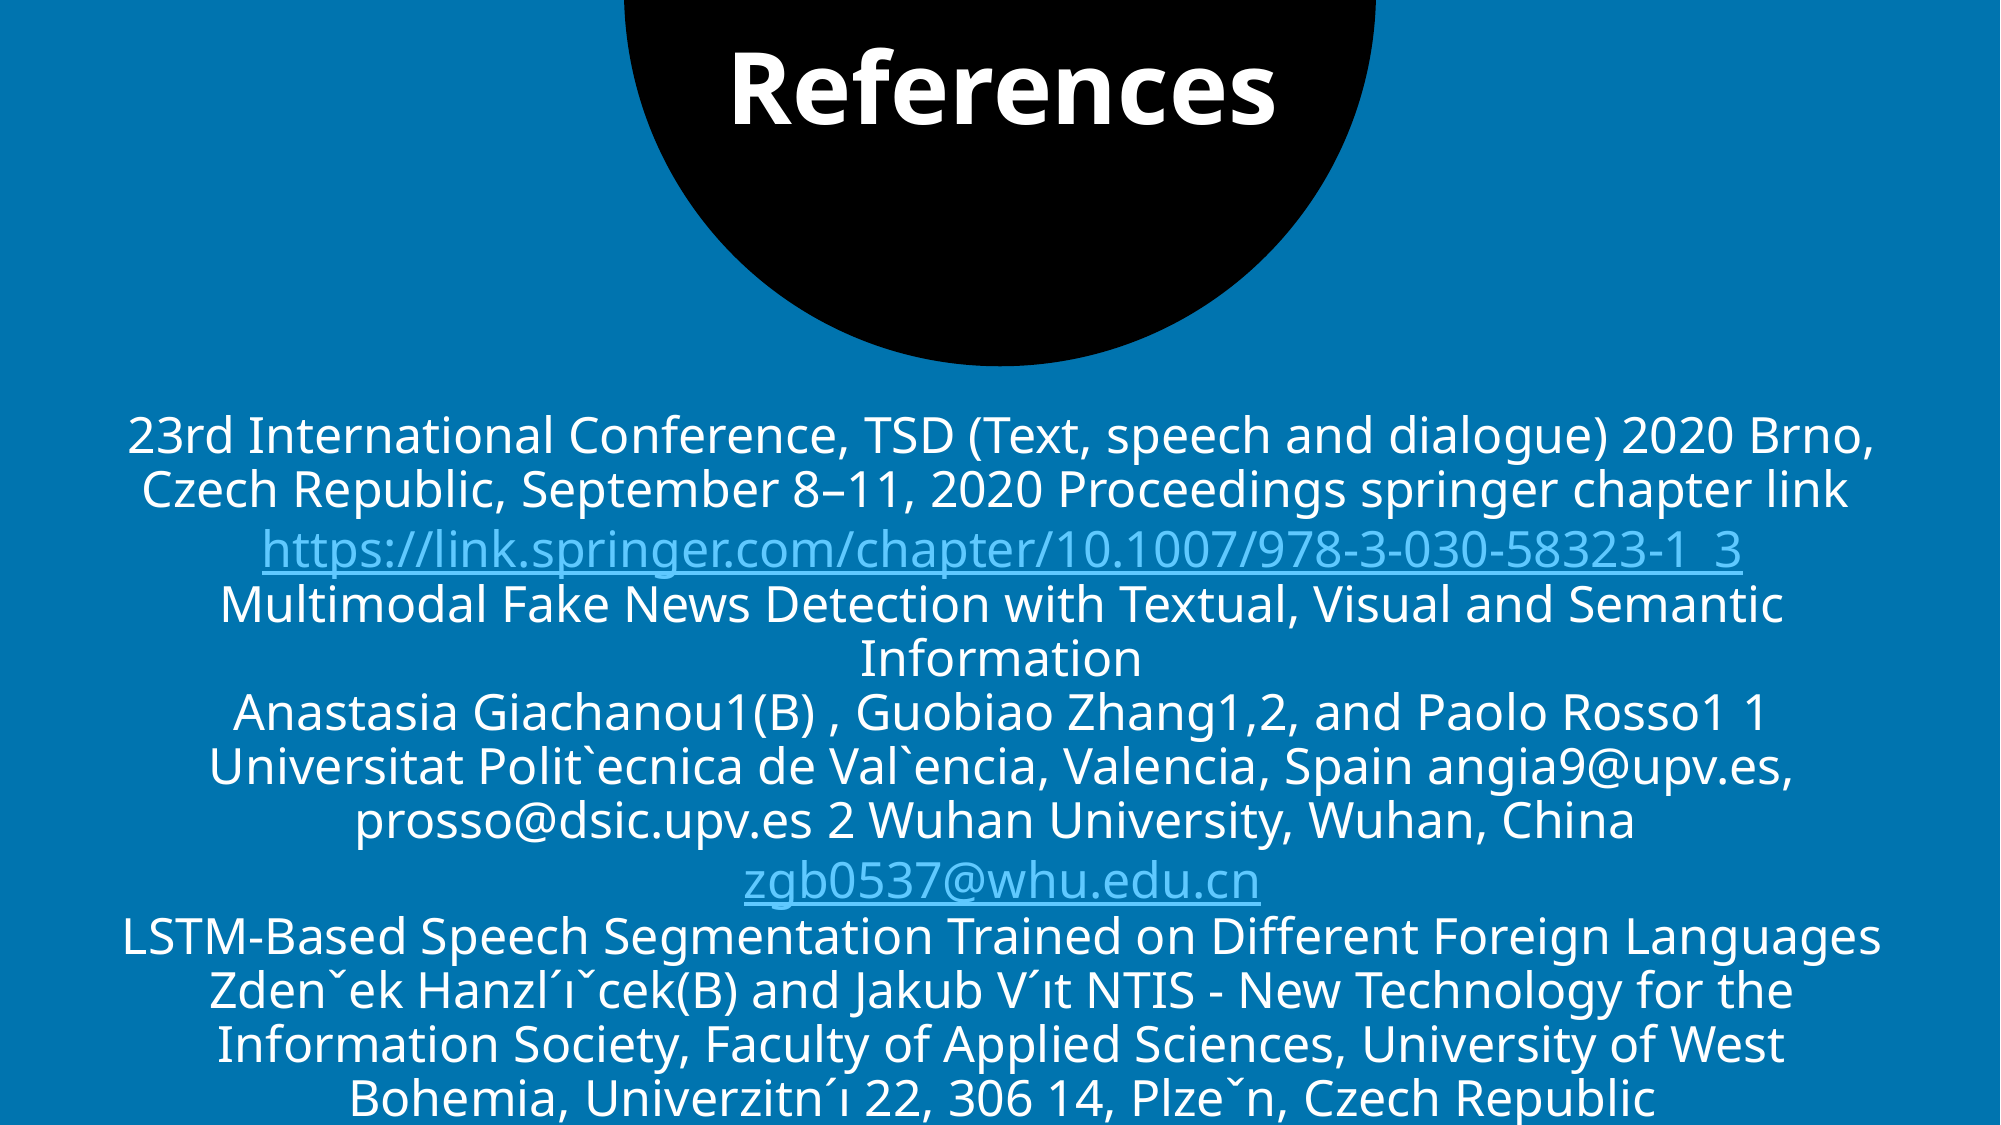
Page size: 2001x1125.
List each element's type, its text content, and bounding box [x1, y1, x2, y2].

picture [353, 1081, 377, 1115]
picture [287, 1050, 310, 1062]
picture [1199, 1089, 1221, 1116]
picture [828, 1078, 835, 1085]
picture [625, 1089, 646, 1115]
picture [1337, 1057, 1343, 1068]
picture [1285, 1050, 1306, 1062]
picture [383, 1050, 403, 1062]
picture [1772, 1050, 1783, 1062]
picture [1135, 1081, 1157, 1115]
picture [1338, 1090, 1356, 1115]
picture [967, 1050, 973, 1061]
picture [560, 1111, 566, 1122]
picture [1307, 1080, 1332, 1116]
picture [951, 1080, 973, 1116]
picture [655, 1050, 673, 1073]
picture [1106, 1111, 1112, 1122]
picture [723, 1089, 737, 1115]
picture [845, 1050, 863, 1073]
picture [220, 1050, 231, 1061]
picture [887, 1050, 910, 1062]
picture [924, 1111, 930, 1122]
picture [1313, 1050, 1331, 1062]
picture [475, 1089, 512, 1115]
picture [787, 1050, 808, 1062]
list 23rd International Conference, TSD (Text, speech and dialogue) 2020 Brno, Czech Republic, September 8–11, 2020 Proceedings springer chapter link https://link.springer.com/chapter/10.1007/978-3-030-58323-1_3 Multimodal Fake News Detection with Textual, Visual and Semantic Information Anastasia Giachanou1(B) , Guobiao Zhang1,2, and Paolo Rosso1 1 Universitat Polit`ecnica de Val`encia, Valencia, Spain angia9@upv.es, prosso@dsic.upv.es 2 Wuhan University, Wuhan, China zgb0537@whu.edu.cn LSTM-Based Speech Segmentation Trained on Different Foreign Languages Zdenˇek Hanzl´ıˇcek(B) and Jakub V´ıt NTIS - New Technology for the Information Society, Faculty of Applied Sciences, University of West Bohemia, Univerzitn´ı 22, 306 14, Plzeˇn, Czech Republic {zhanzlic,jvit}@ntis.zcu.c [46, 402, 1959, 1050]
picture [443, 1050, 466, 1062]
picture [413, 1050, 424, 1062]
picture [665, 1090, 688, 1115]
picture [1549, 1090, 1570, 1116]
picture [1518, 1089, 1540, 1125]
picture [742, 1090, 760, 1115]
picture [641, 1050, 652, 1062]
picture [1580, 1079, 1602, 1116]
picture [383, 1089, 407, 1116]
picture [1165, 1050, 1183, 1062]
picture [1459, 1081, 1482, 1115]
picture [1250, 1089, 1271, 1115]
picture [545, 1050, 568, 1062]
picture [1558, 1050, 1569, 1062]
picture [867, 1080, 889, 1115]
picture [761, 1050, 779, 1062]
picture [1202, 1050, 1223, 1062]
picture [1279, 1111, 1285, 1122]
picture [1261, 1050, 1279, 1062]
picture [444, 1089, 466, 1116]
picture [516, 1050, 537, 1062]
picture [1137, 1050, 1158, 1062]
picture [1094, 1050, 1117, 1062]
picture [1613, 1050, 1636, 1062]
picture [1008, 1080, 1031, 1116]
picture [980, 1050, 1002, 1073]
picture [1635, 1089, 1653, 1116]
picture [733, 1050, 753, 1062]
picture [1176, 1090, 1194, 1115]
picture [1470, 1050, 1491, 1062]
picture [1699, 1050, 1709, 1061]
picture [1011, 1050, 1033, 1073]
picture [1519, 1050, 1537, 1062]
picture [1389, 1089, 1407, 1116]
picture [1746, 1050, 1764, 1062]
picture [1448, 1050, 1460, 1061]
picture [693, 1089, 715, 1116]
picture [611, 1050, 632, 1062]
picture [574, 1050, 592, 1062]
picture [1572, 1050, 1590, 1073]
picture [1361, 1089, 1383, 1116]
picture [776, 1084, 791, 1116]
picture [415, 1079, 436, 1115]
picture [532, 1089, 552, 1116]
picture [831, 1050, 842, 1062]
picture [896, 1080, 918, 1115]
picture [798, 1089, 819, 1115]
picture [1488, 1089, 1510, 1116]
picture [1366, 1050, 1392, 1062]
picture [944, 1050, 951, 1061]
picture [589, 1081, 615, 1116]
picture [709, 1050, 713, 1061]
picture [1077, 1081, 1102, 1115]
picture [1052, 1081, 1063, 1115]
picture [979, 1080, 1002, 1116]
picture [1718, 1050, 1739, 1062]
picture [1415, 1079, 1436, 1115]
picture [1678, 1050, 1687, 1061]
picture [681, 1057, 687, 1068]
picture [1065, 1050, 1086, 1062]
picture [1228, 1078, 1242, 1085]
list References [643, 30, 1362, 92]
